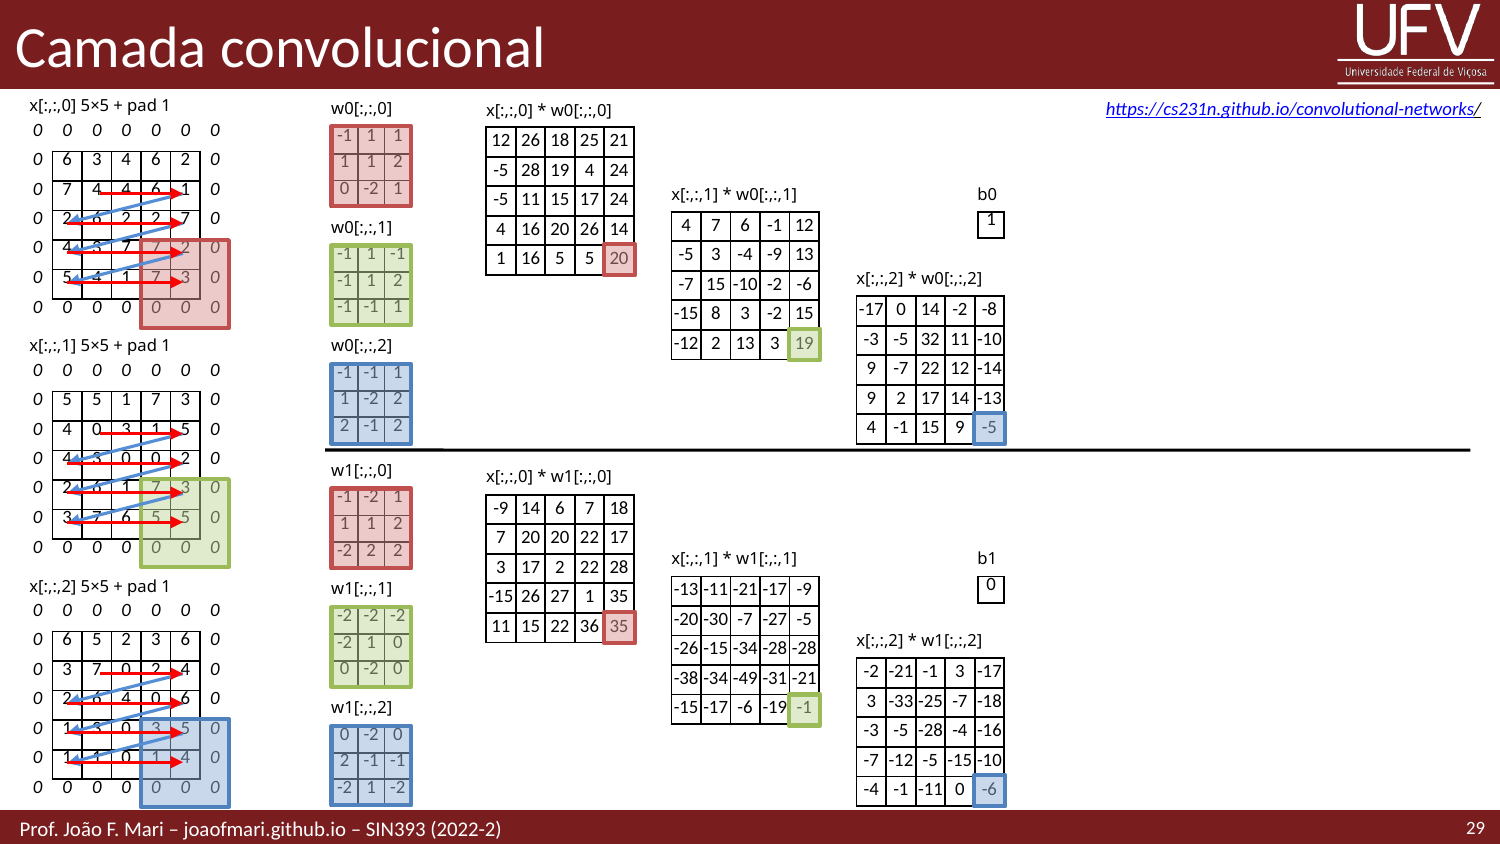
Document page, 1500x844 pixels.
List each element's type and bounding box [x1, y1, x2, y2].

table_header [702, 213, 730, 240]
table_cell [53, 751, 66, 778]
table_header [487, 128, 515, 156]
table_cell [53, 211, 66, 239]
table_cell [887, 327, 915, 354]
table_cell [171, 662, 199, 673]
table_cell [517, 246, 544, 274]
table_cell [517, 584, 544, 612]
table_cell [576, 584, 603, 612]
table_cell [53, 721, 66, 749]
table_cell [53, 662, 81, 690]
table_cell [546, 246, 574, 274]
table_cell [576, 187, 603, 215]
table_cell [112, 182, 140, 192]
table_cell [517, 525, 544, 553]
table_cell [53, 270, 66, 298]
table_cell [23, 391, 66, 569]
table_cell [946, 777, 967, 805]
table_header [917, 659, 944, 687]
table_cell [976, 748, 1003, 769]
table_cell [142, 422, 170, 432]
table_cell [23, 632, 66, 809]
table_cell [112, 662, 140, 672]
table_cell [761, 695, 782, 723]
table_cell [731, 242, 759, 270]
table_header [605, 128, 633, 156]
text_box [669, 543, 886, 573]
table_cell [576, 555, 603, 582]
text_box [967, 769, 1012, 813]
table_cell [731, 301, 759, 329]
table_cell [83, 152, 111, 180]
table_header [976, 297, 1003, 325]
table_cell [731, 272, 759, 299]
table_cell [112, 422, 140, 432]
table_header [487, 496, 515, 523]
table_cell [53, 422, 81, 450]
footer [0, 812, 1034, 844]
table_cell [576, 158, 603, 185]
table_cell [53, 152, 81, 180]
table_cell [576, 614, 597, 642]
table_header [917, 297, 944, 325]
table_header [887, 659, 915, 687]
table_cell [702, 666, 730, 694]
table_cell [761, 242, 789, 270]
table_cell [917, 386, 944, 413]
table_cell [672, 636, 700, 664]
table_cell [672, 242, 700, 270]
text_box [27, 193, 246, 360]
table_cell [142, 632, 170, 660]
table_header [731, 213, 759, 240]
table_header [517, 496, 544, 523]
table_cell [887, 718, 915, 746]
table_cell [576, 217, 603, 244]
table_cell [702, 607, 730, 635]
table_cell [605, 217, 633, 237]
text_box [782, 322, 827, 367]
table_header [790, 577, 818, 605]
table_cell [731, 331, 759, 359]
table_cell [112, 632, 140, 660]
table_cell [171, 152, 199, 180]
table_cell [702, 301, 730, 329]
table_cell [946, 748, 974, 776]
table_cell [672, 272, 700, 299]
table_cell [672, 331, 700, 359]
table_cell [201, 391, 230, 433]
table_cell [576, 525, 603, 553]
slide_number [1328, 811, 1500, 844]
table_cell [83, 392, 111, 420]
table_cell [761, 607, 789, 635]
table_cell [605, 187, 633, 215]
table_header [23, 362, 230, 391]
table_cell [790, 666, 818, 688]
table_header [731, 577, 759, 605]
table_cell [53, 691, 66, 719]
table_header [857, 659, 885, 687]
table_cell [731, 666, 759, 694]
table_cell [53, 182, 81, 210]
table_cell [605, 158, 633, 185]
table_cell [790, 636, 818, 664]
text_box [854, 263, 1071, 293]
table_header [761, 213, 789, 240]
table_cell [83, 632, 111, 660]
table_cell [761, 272, 789, 299]
table_cell [53, 632, 81, 660]
table_cell [53, 481, 66, 509]
table_header [517, 128, 544, 156]
table_cell [887, 748, 915, 776]
text_box [597, 237, 642, 282]
table_cell [946, 356, 974, 384]
table_cell [201, 151, 230, 193]
table_cell [605, 525, 633, 553]
table_cell [142, 392, 170, 420]
table_cell [171, 182, 199, 193]
table_cell [857, 386, 885, 413]
table_cell [761, 331, 782, 359]
table_cell [112, 392, 140, 420]
table_header [672, 577, 700, 605]
table_cell [517, 187, 544, 211]
table_header [761, 577, 789, 605]
text_box [27, 433, 246, 600]
text_box [976, 179, 1086, 209]
table_cell [731, 695, 759, 723]
table_cell [83, 422, 111, 433]
table_header [576, 496, 603, 523]
table_cell [672, 695, 700, 723]
table_cell [171, 422, 199, 433]
title [0, 0, 1500, 89]
table_cell [487, 525, 515, 553]
table_cell [83, 182, 111, 193]
table_cell [702, 272, 730, 299]
table_cell [917, 718, 944, 746]
table_cell [976, 386, 1003, 406]
table_cell [83, 662, 111, 673]
table_cell [857, 415, 885, 443]
table_cell [702, 636, 730, 664]
table_cell [546, 217, 574, 244]
table_cell [546, 187, 574, 215]
table_cell [702, 695, 730, 723]
table_header [672, 213, 700, 240]
table_header [605, 496, 633, 523]
table_header [790, 213, 818, 240]
text_box [27, 90, 244, 120]
table_cell [546, 614, 574, 642]
table_cell [53, 392, 81, 420]
table_cell [546, 158, 574, 185]
table_cell [53, 510, 66, 538]
table_cell [201, 632, 230, 673]
table_cell [946, 327, 974, 354]
table_cell [887, 777, 915, 805]
table_cell [857, 689, 885, 716]
text_box [749, 89, 1500, 127]
text_box [976, 543, 1086, 573]
table_cell [790, 272, 818, 299]
table_header [546, 128, 574, 156]
text_box [669, 179, 886, 209]
table_cell [857, 327, 885, 354]
table_cell [546, 555, 574, 582]
table_cell [917, 748, 944, 776]
table_cell [672, 666, 700, 694]
table_cell [761, 301, 789, 329]
table_cell [790, 607, 818, 635]
table_cell [917, 356, 944, 384]
table_cell [976, 718, 1003, 746]
table_cell [576, 246, 597, 274]
text_box [66, 673, 246, 825]
table_cell [946, 415, 967, 443]
table_header [979, 213, 1003, 237]
table_cell [672, 301, 700, 329]
table_cell [946, 689, 974, 716]
table_header [946, 659, 974, 687]
table_cell [171, 392, 199, 420]
table_cell [702, 242, 730, 270]
table_cell [761, 636, 789, 664]
table_cell [702, 331, 730, 359]
table_cell [487, 555, 515, 582]
table_header [702, 577, 730, 605]
table_header [23, 602, 230, 632]
table_cell [887, 689, 915, 716]
table_cell [976, 689, 1003, 716]
table_cell [53, 451, 66, 479]
table_cell [53, 241, 66, 269]
table_cell [887, 415, 915, 443]
table_cell [857, 718, 885, 746]
table_header [976, 659, 1003, 687]
table_cell [857, 356, 885, 384]
table_cell [887, 356, 915, 384]
table_header [979, 577, 1003, 602]
table_cell [546, 584, 574, 612]
table_cell [917, 689, 944, 716]
table_cell [171, 632, 199, 660]
text_box [316, 93, 1471, 821]
table_cell [917, 415, 944, 443]
table_cell [487, 584, 515, 612]
table_cell [731, 636, 759, 664]
table_header [946, 297, 974, 325]
table_cell [946, 718, 974, 746]
table_cell [976, 327, 1003, 354]
table_cell [790, 242, 818, 270]
table_cell [487, 187, 515, 211]
text_box [854, 625, 1071, 655]
table_cell [790, 301, 818, 322]
table_cell [487, 158, 515, 185]
table_cell [731, 607, 759, 635]
table_cell [917, 327, 944, 354]
text_box [782, 688, 827, 732]
table_cell [976, 356, 1003, 384]
table_cell [517, 555, 544, 582]
table_cell [112, 152, 140, 180]
table_header [887, 297, 915, 325]
table_cell [142, 182, 170, 192]
table_cell [672, 607, 700, 635]
table_header [857, 297, 885, 325]
table_cell [917, 777, 944, 805]
table_cell [857, 777, 885, 805]
table_cell [517, 614, 544, 642]
table_cell [487, 246, 515, 274]
table_cell [487, 614, 515, 642]
table_header [576, 128, 603, 156]
table_cell [142, 152, 170, 180]
table_cell [142, 662, 170, 672]
table_cell [605, 555, 633, 582]
table_cell [605, 584, 633, 605]
text_box [597, 605, 642, 650]
table_header [23, 122, 230, 151]
table_cell [887, 386, 915, 413]
table_cell [546, 525, 574, 553]
table_header [546, 496, 574, 523]
table_cell [946, 386, 974, 413]
table_cell [857, 748, 885, 776]
table_cell [761, 666, 789, 694]
table_cell [23, 151, 66, 329]
table_cell [517, 158, 544, 185]
